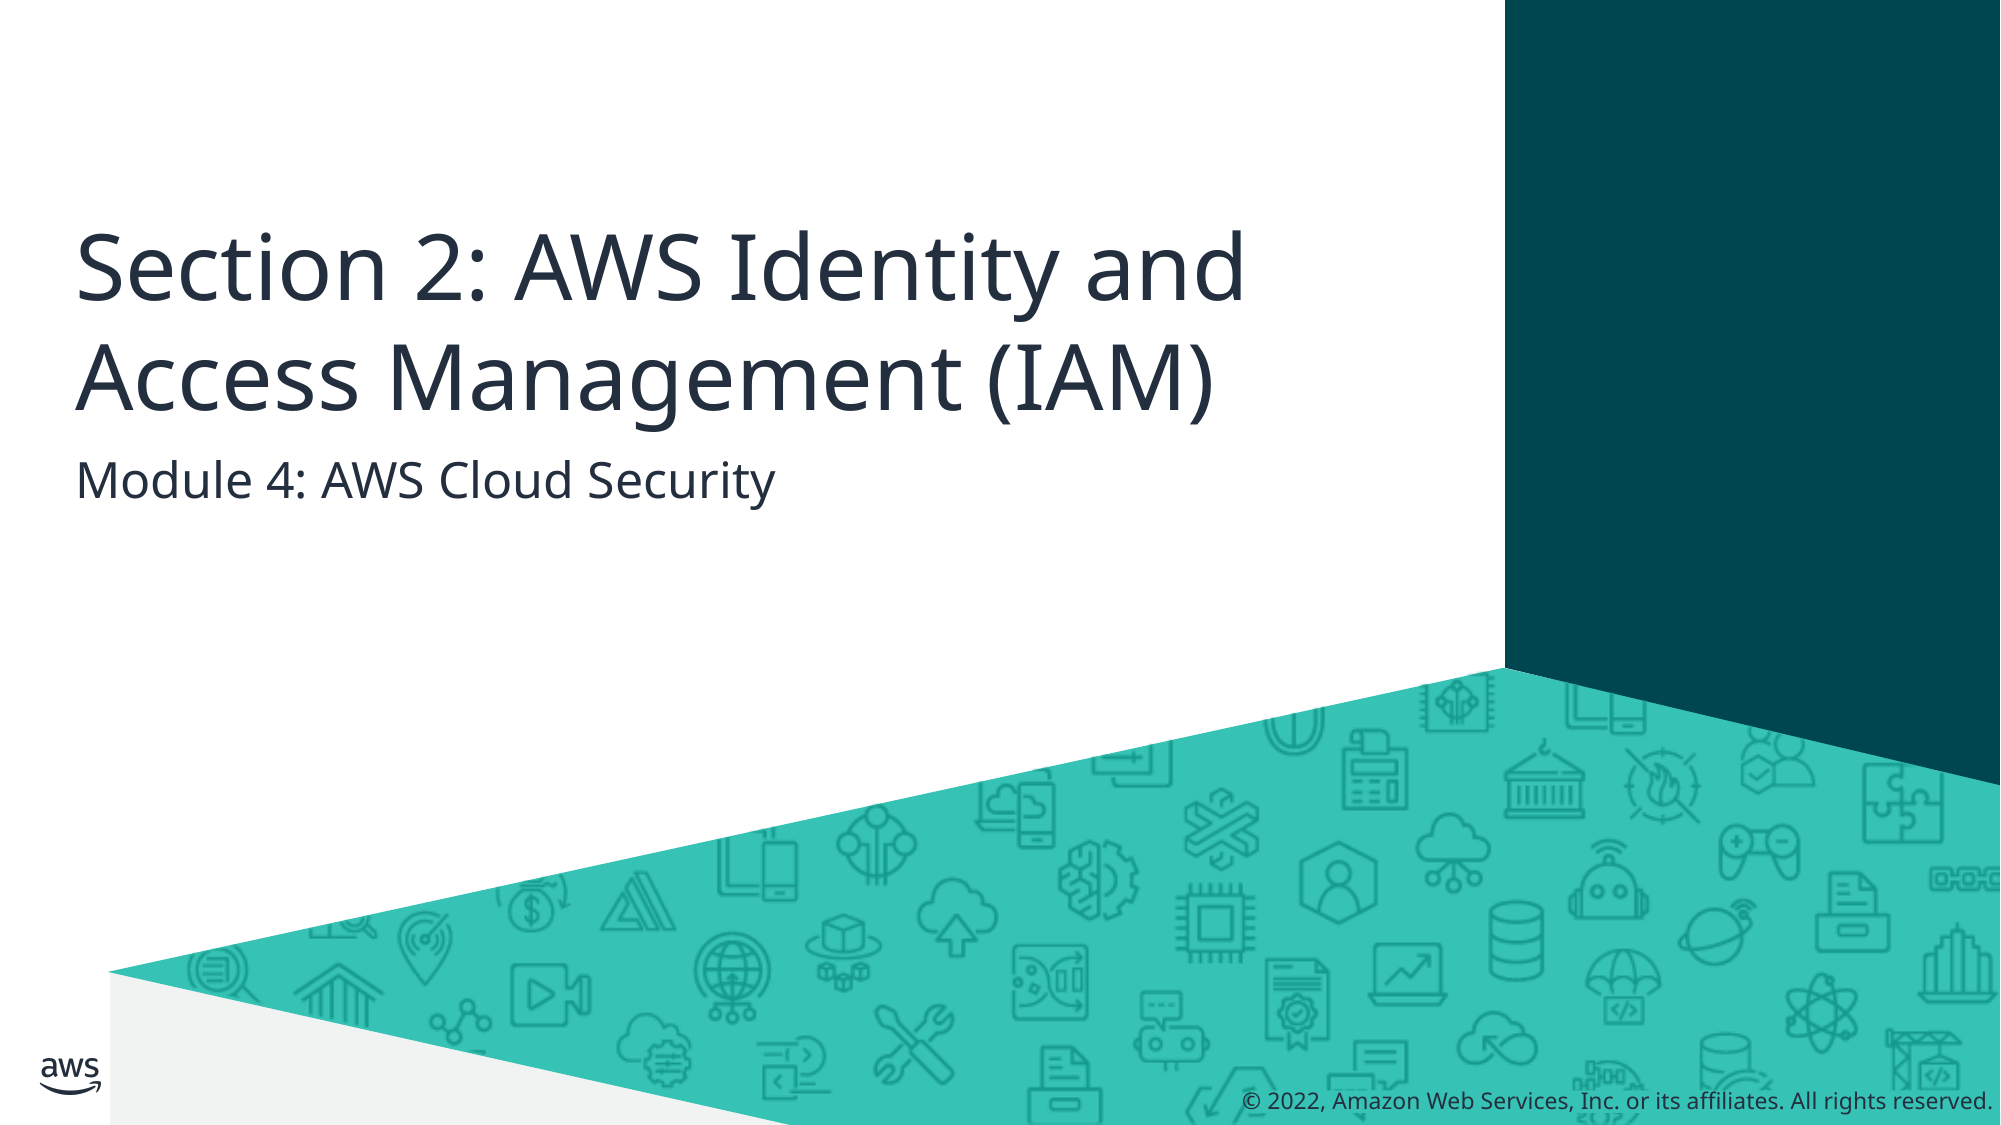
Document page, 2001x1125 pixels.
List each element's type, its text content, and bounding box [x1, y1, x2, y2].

title Section 2: AWS Identity and Access Management (IAM) [60, 60, 1499, 437]
picture [39, 1058, 101, 1095]
subtitle Module 4: AWS Cloud Security [60, 440, 1499, 786]
